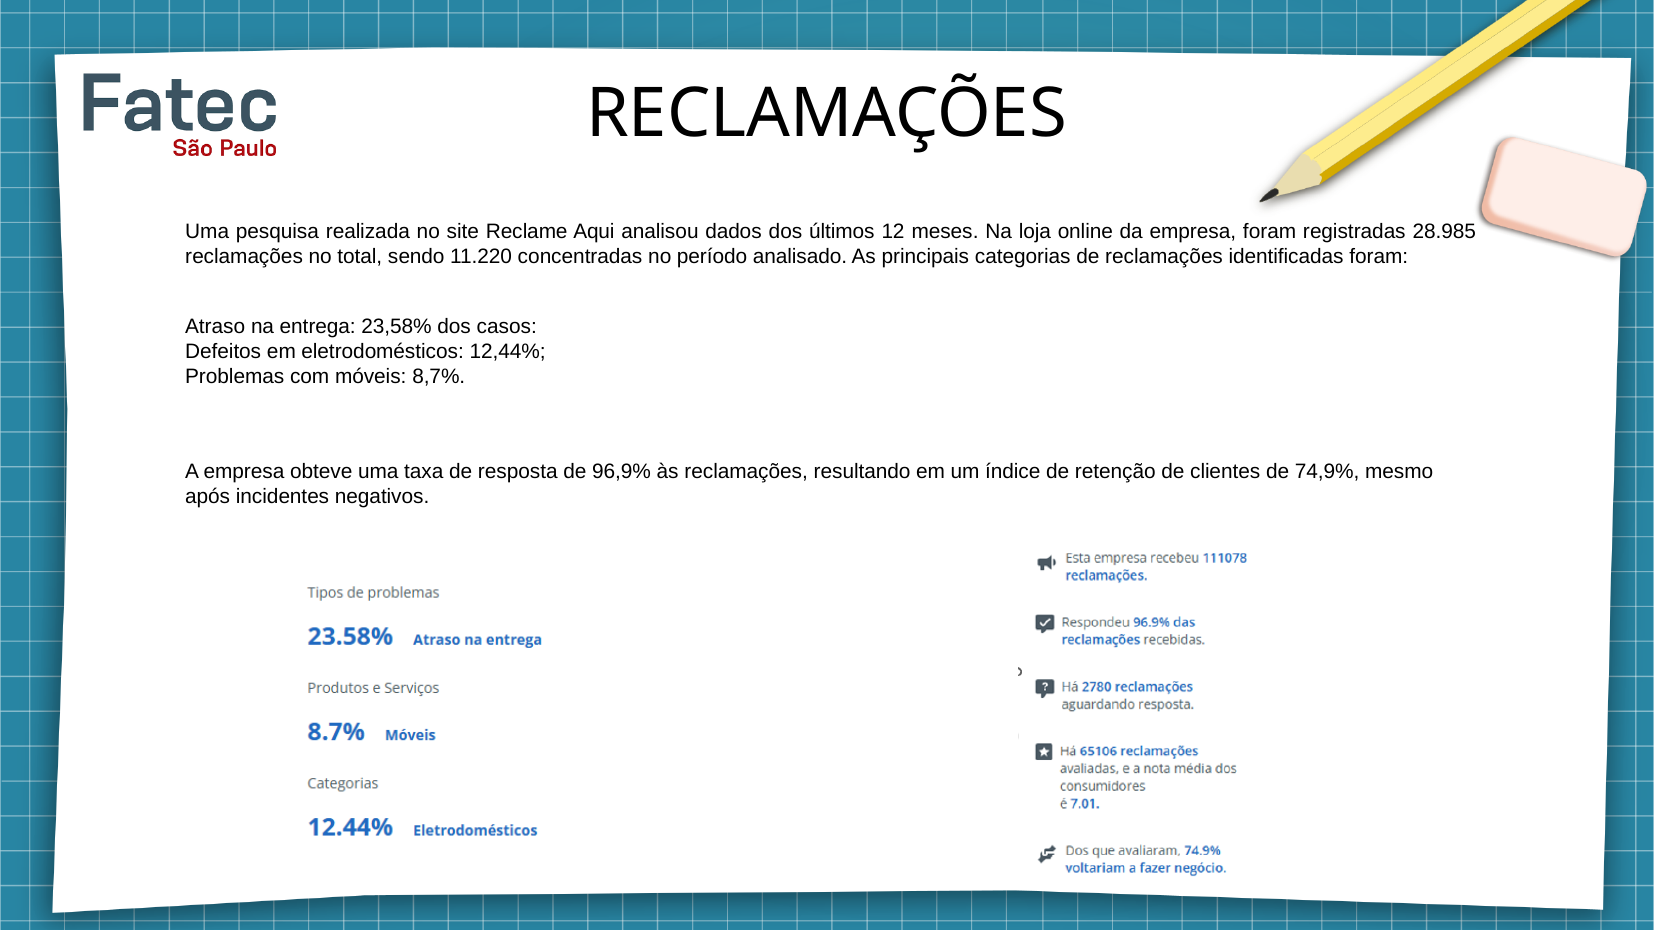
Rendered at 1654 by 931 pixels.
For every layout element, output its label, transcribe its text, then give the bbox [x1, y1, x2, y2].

title RECLAMAÇÕES [82, 36, 1571, 193]
list Uma pesquisa realizada no site Reclame Aqui analisou dados dos últimos 12 meses. Na loja online da empresa, foram registradas 28.985 reclamações no total, sendo 11.220 concentradas no período analisado. As principais categorias de reclamações identificadas foram: Atraso na entrega: 23,58% dos casos: Defeitos em eletrodomésticos: 12,44%; Problemas com móveis: 8,7%. A empresa obteve uma taxa de resposta de 96,9% às reclamações, resultando em um índice de retenção de clientes de 74,9%, mesmo após incidentes negativos. [147, 217, 1476, 757]
picture [0, 0, 1654, 930]
